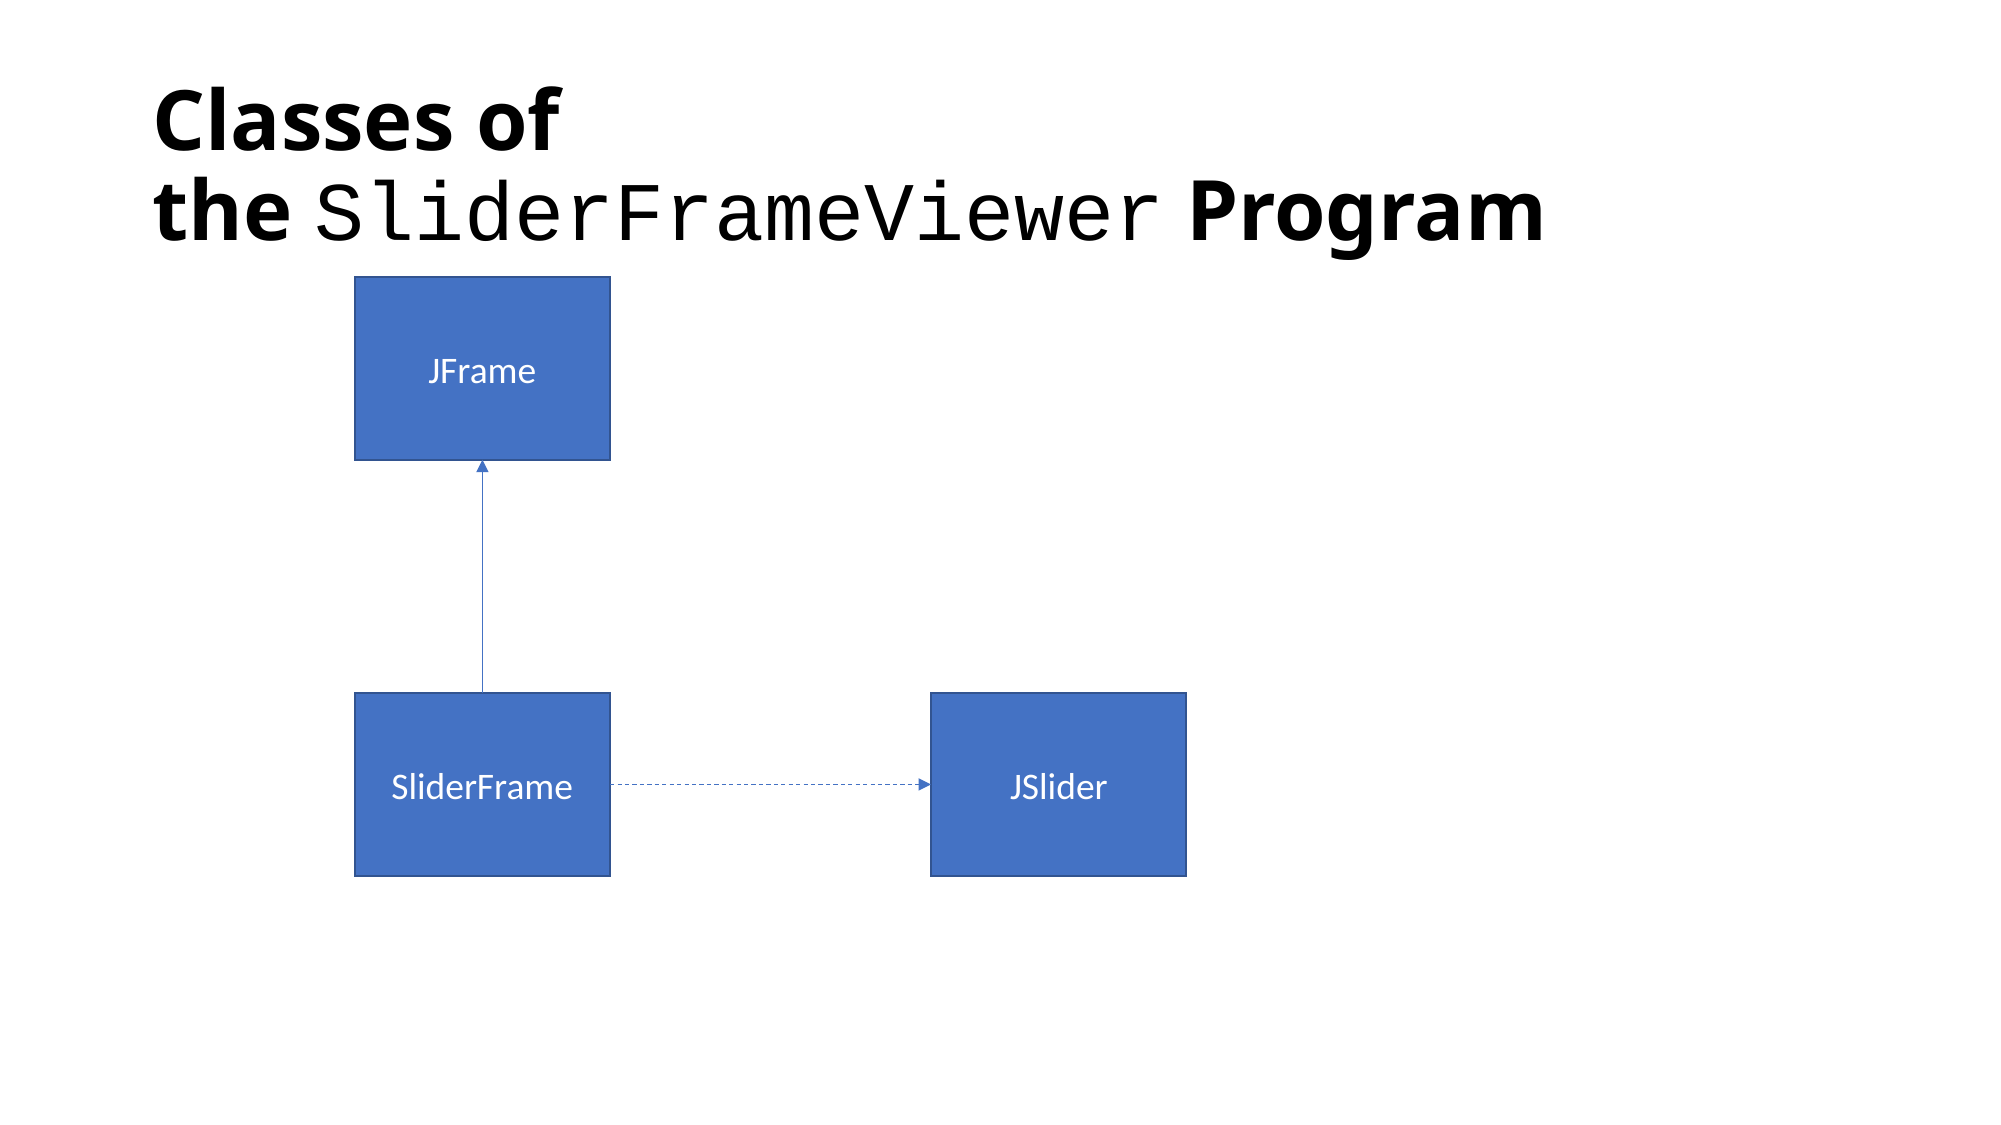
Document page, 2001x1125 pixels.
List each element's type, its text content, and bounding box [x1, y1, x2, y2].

text_box SliderFrame [354, 692, 611, 877]
title Classes of the SliderFrameViewer Program [137, 59, 1863, 278]
text_box JSlider [930, 692, 1187, 877]
text_box JFrame [354, 276, 611, 461]
